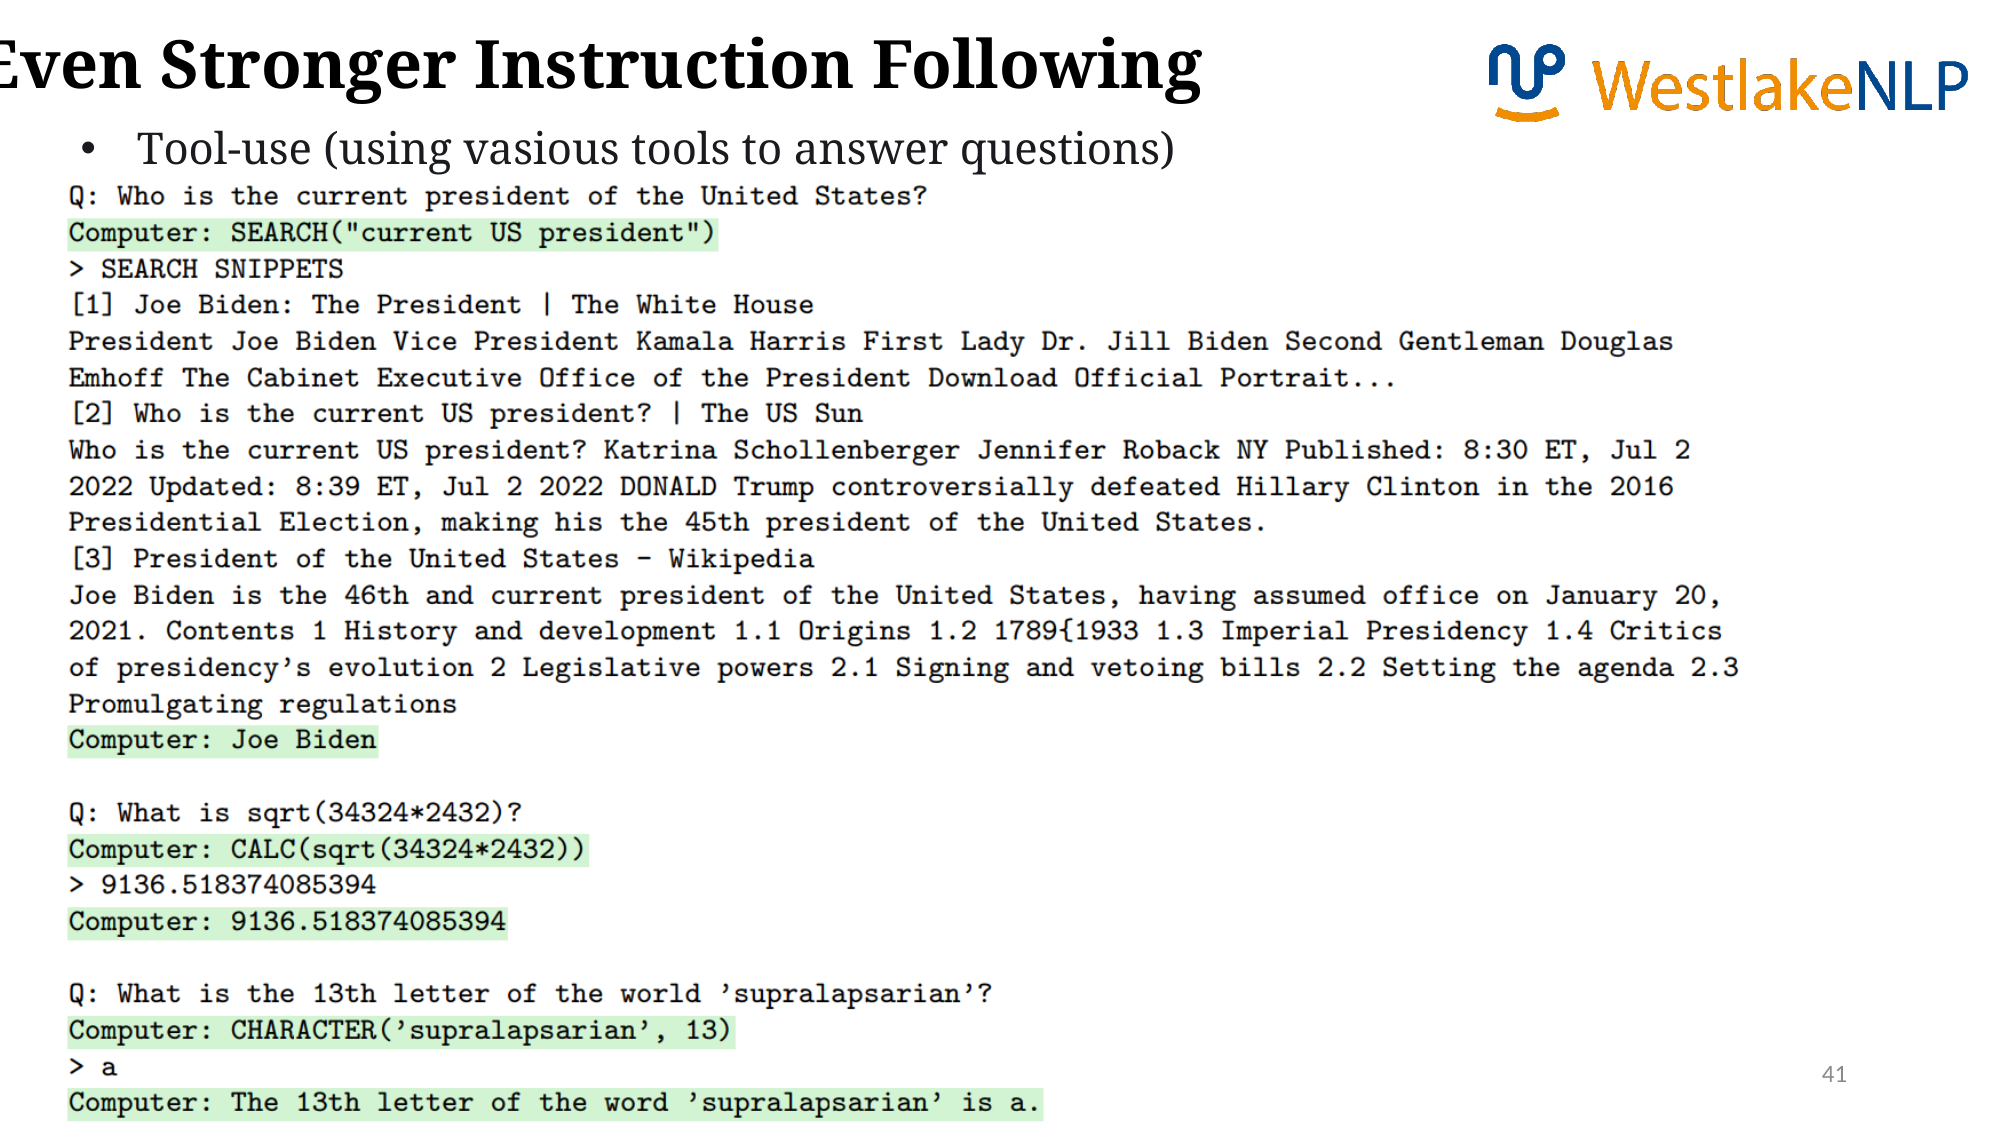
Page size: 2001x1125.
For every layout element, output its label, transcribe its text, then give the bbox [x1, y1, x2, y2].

picture [40, 183, 1753, 1125]
text_box Tool-use (using vasious tools to answer questions) [65, 87, 1895, 182]
picture [1459, 0, 2000, 170]
slide_number 41 [1753, 1042, 1863, 1103]
text_box Even Stronger Instruction Following [0, 14, 1220, 110]
